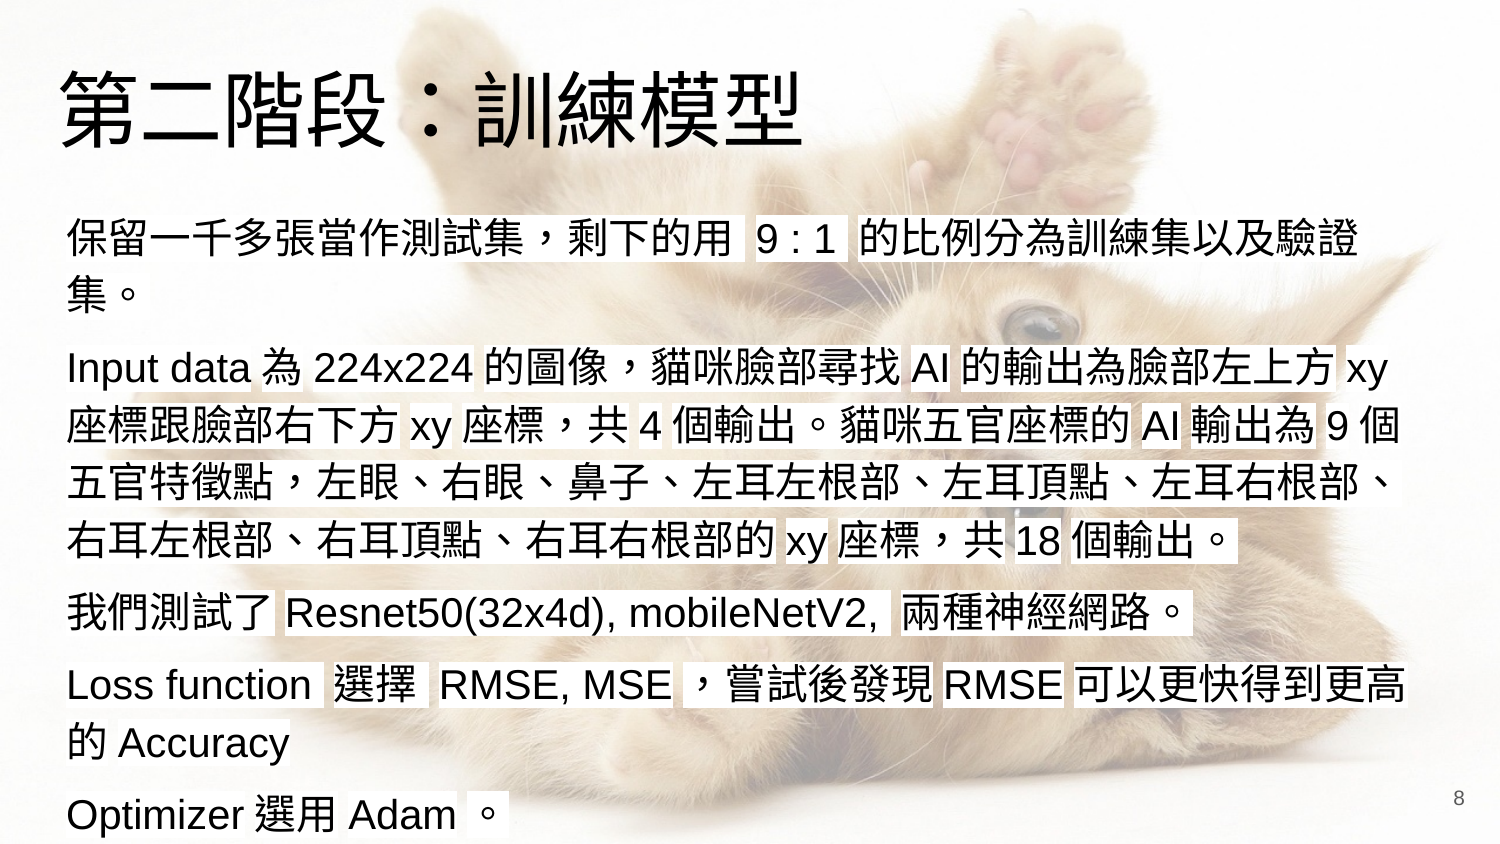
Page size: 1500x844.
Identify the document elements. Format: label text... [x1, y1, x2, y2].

picture [0, 0, 1500, 844]
slide_number ‹#› [1389, 764, 1480, 830]
list 保留一千多張當作測試集，剩下的用 9 : 1 的比例分為訓練集以及驗證集。 Input data為224x224的圖像，貓咪臉部尋找AI的輸出為臉部左上方xy座標跟臉部右下方xy座標，共4個輸出。貓咪五官座標的AI輸出為9個五官特徵點，左眼、右眼、鼻子、左耳左根部、左耳頂點、左耳右根部、右耳左根部、右耳頂點、右耳右根部的xy座標，共18個輸出。 我們測試了Resnet50(32x4d), mobileNetV2, 兩種神經網路。 Loss function 選擇 RMSE, MSE，嘗試後發現RMSE可以更快得到更高的Accuracy Optimizer選用Adam。 [51, 189, 1449, 813]
title 第二階段：訓練模型 [41, 43, 1439, 160]
